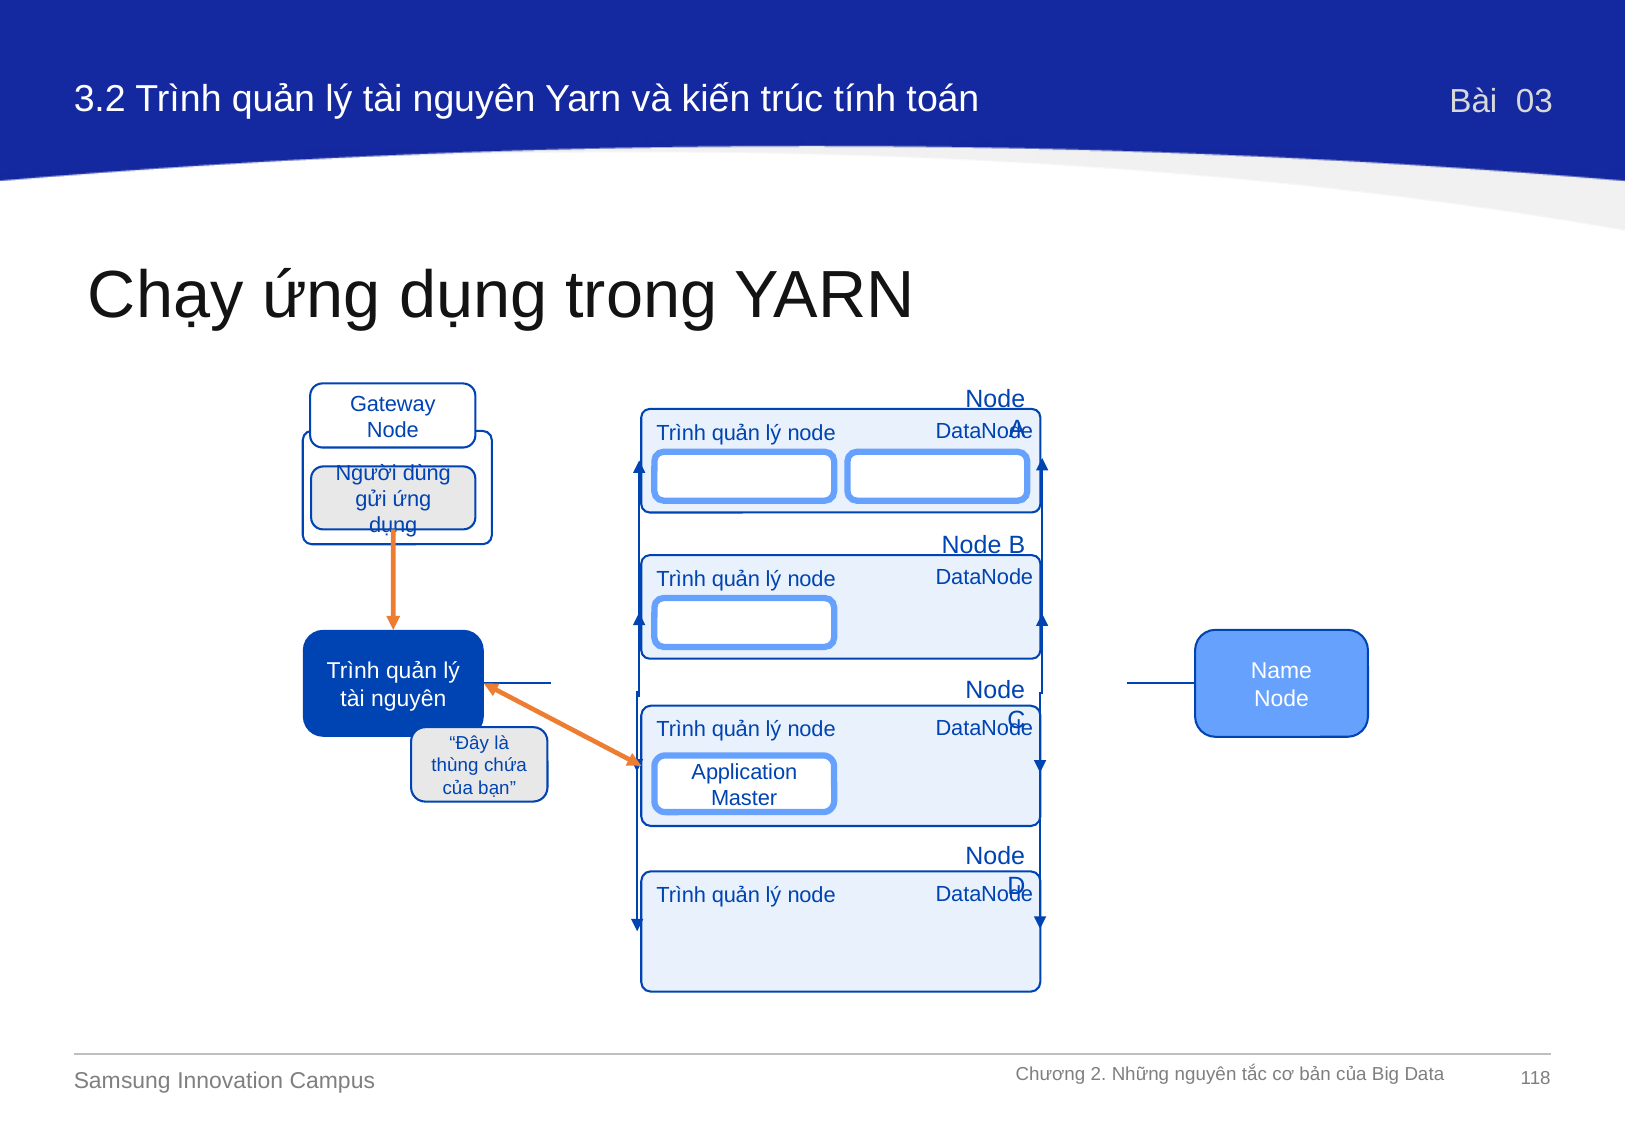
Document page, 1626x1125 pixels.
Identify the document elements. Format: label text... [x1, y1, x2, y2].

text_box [302, 374, 1369, 992]
list Chạy ứng dụng trong YARN [87, 249, 1531, 331]
picture [0, 0, 1625, 1125]
list Bài 03 [1423, 79, 1554, 120]
list 3.2 Trình quản lý tài nguyên Yarn và kiến trúc tính toán [73, 73, 1308, 119]
